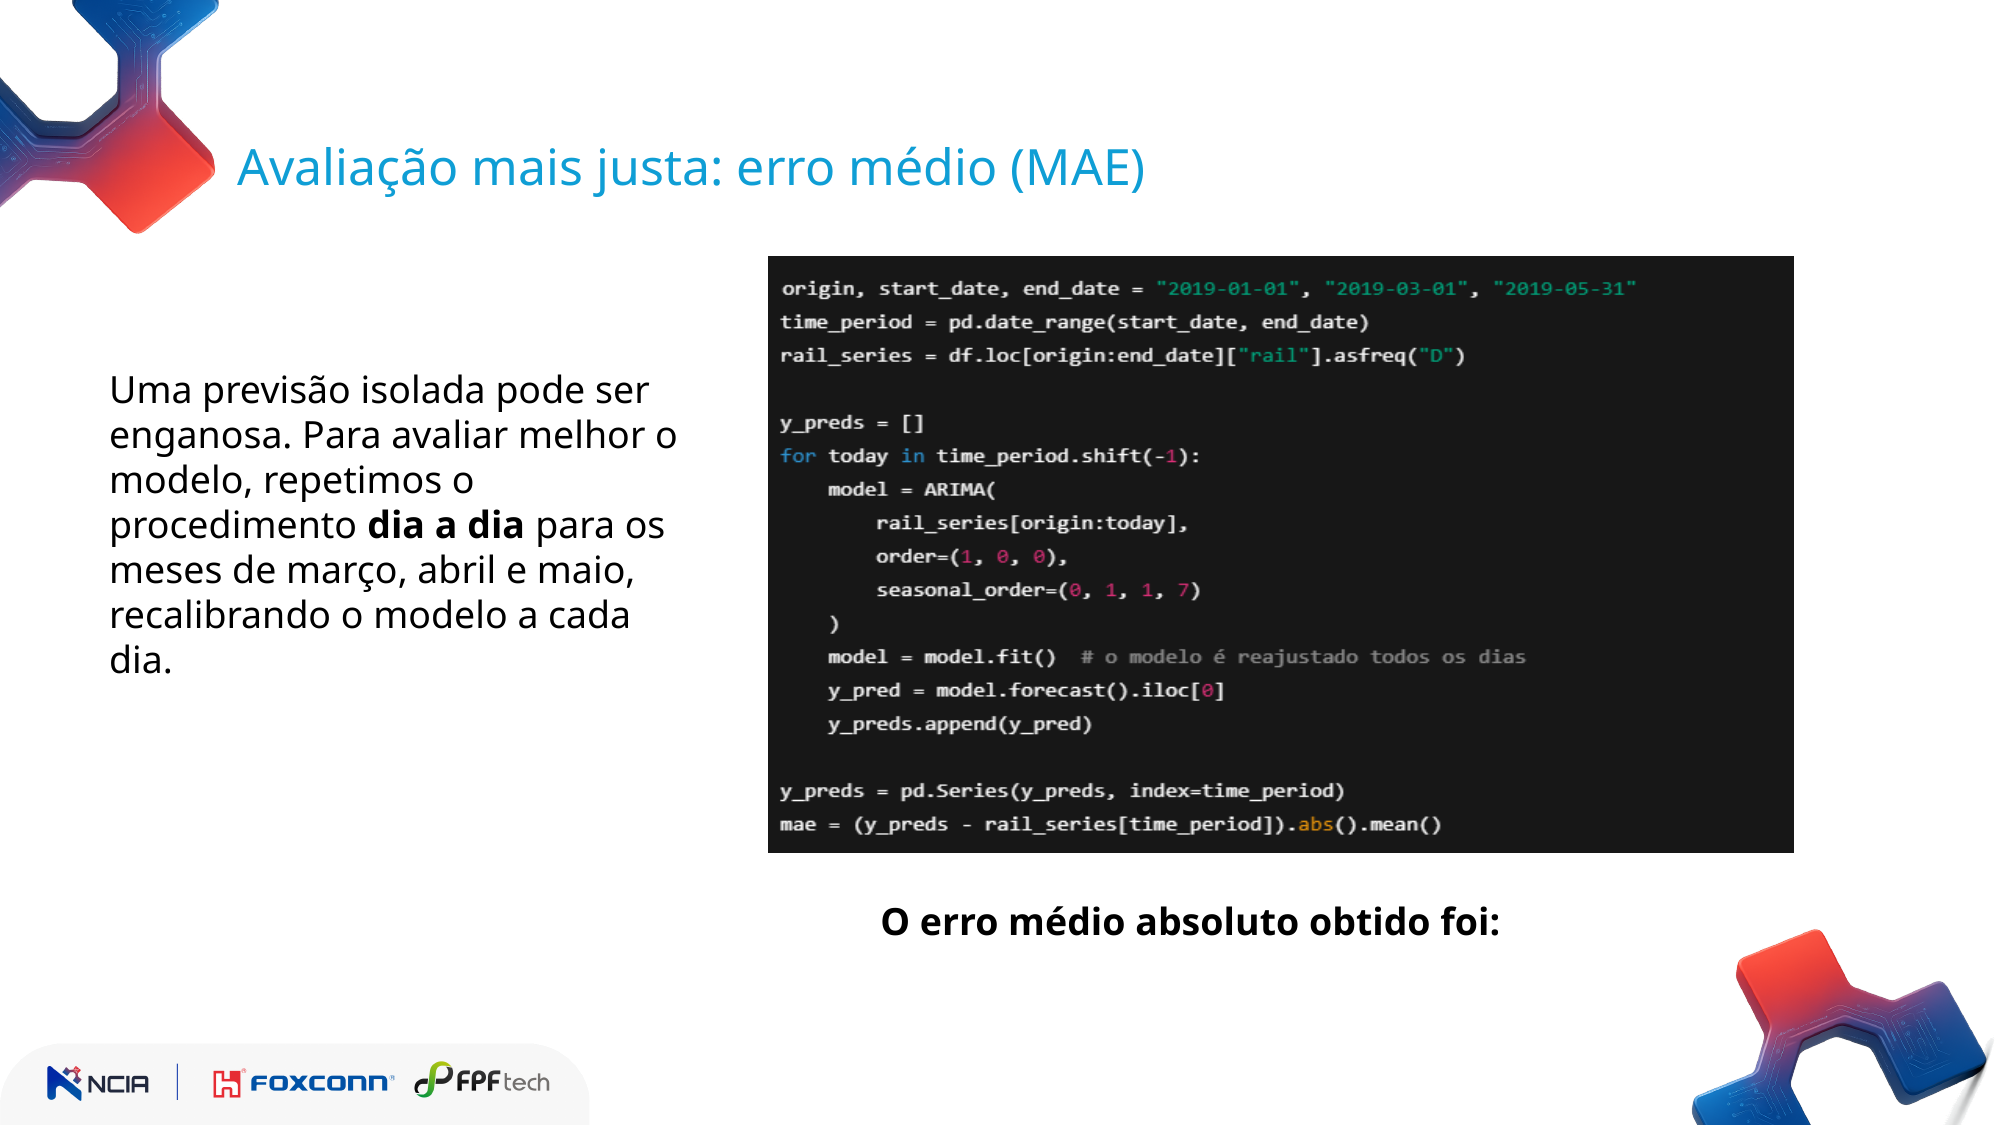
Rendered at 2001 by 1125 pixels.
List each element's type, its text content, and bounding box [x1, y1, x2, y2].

picture [0, 0, 250, 246]
text_box Uma previsão isolada pode ser enganosa. Para avaliar melhor o modelo, repetimos o procedimento dia a dia para os meses de março, abril e maio, recalibrando o modelo a cada dia. [94, 358, 697, 688]
text_box Avaliação mais justa: erro médio (MAE) [147, 128, 1391, 203]
picture [768, 255, 1795, 853]
picture [1667, 911, 2001, 1125]
picture [0, 991, 590, 1125]
